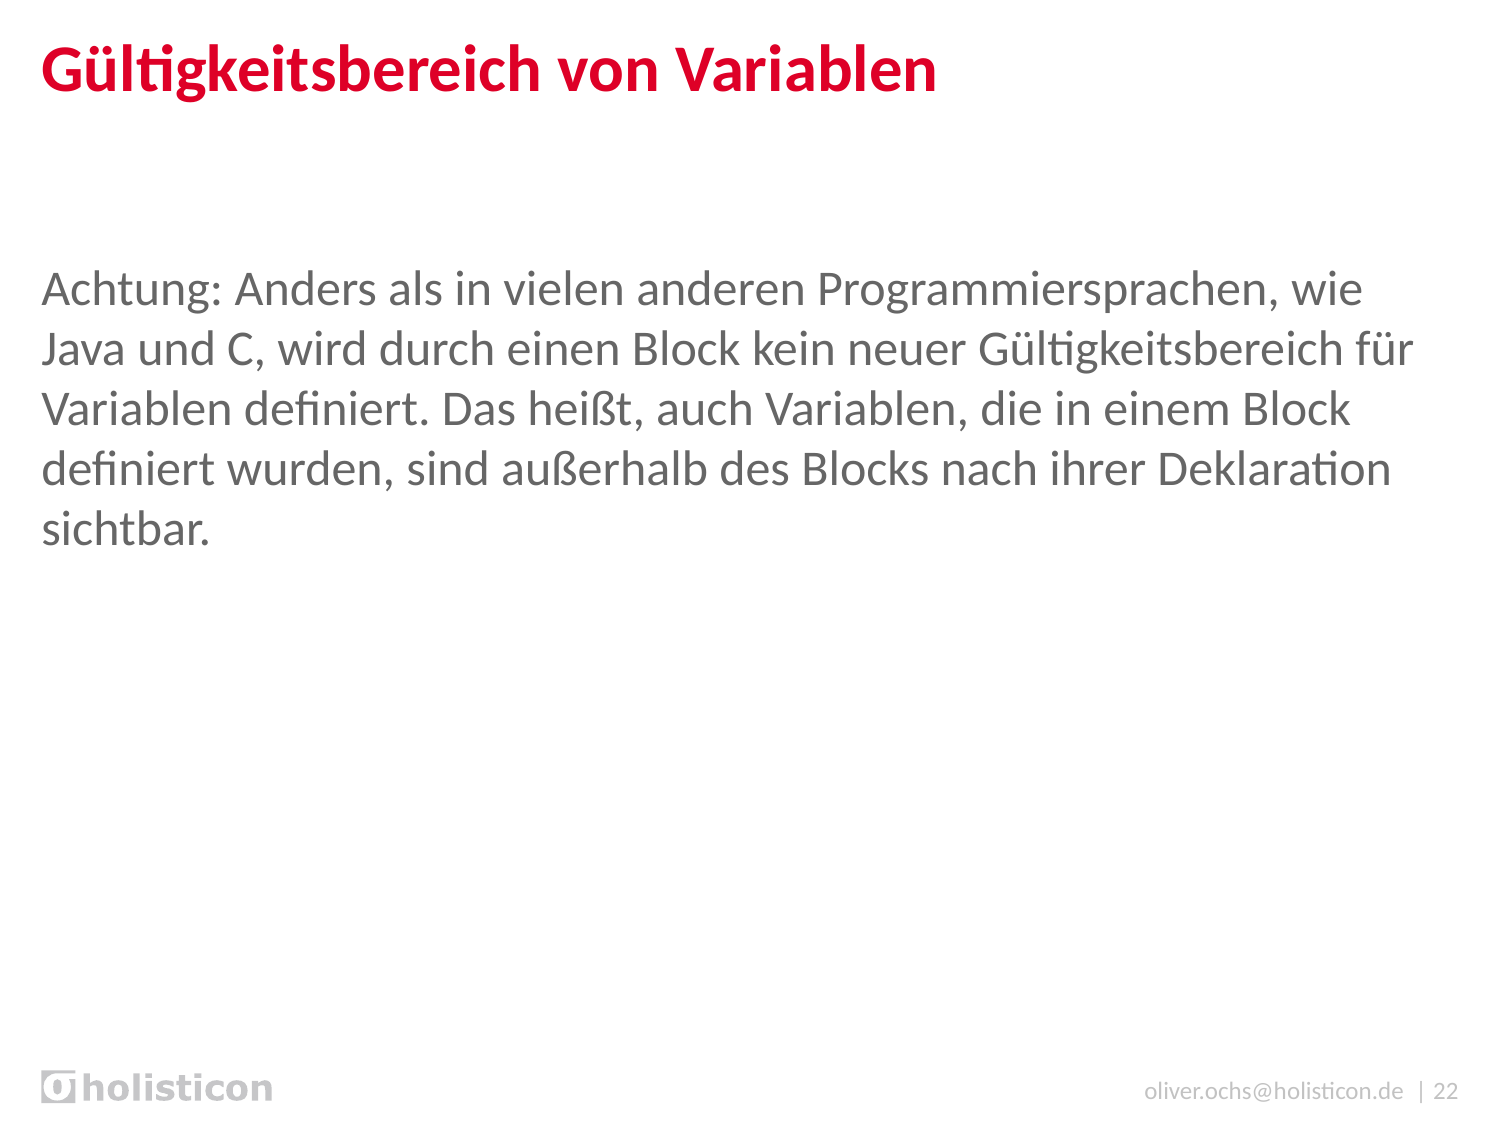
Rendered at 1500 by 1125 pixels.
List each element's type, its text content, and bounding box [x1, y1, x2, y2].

title Gültigkeitsbereich von Variablen [41, 24, 1436, 188]
list Achtung: Anders als in vielen anderen Programmiersprachen, wie Java und C, wird durch einen Block kein neuer Gültigkeitsbereich für Variablen definiert. Das heißt, auch Variablen, die in einem Block definiert wurden, sind außerhalb des Blocks nach ihrer Deklaration sichtbar. [41, 255, 1436, 973]
